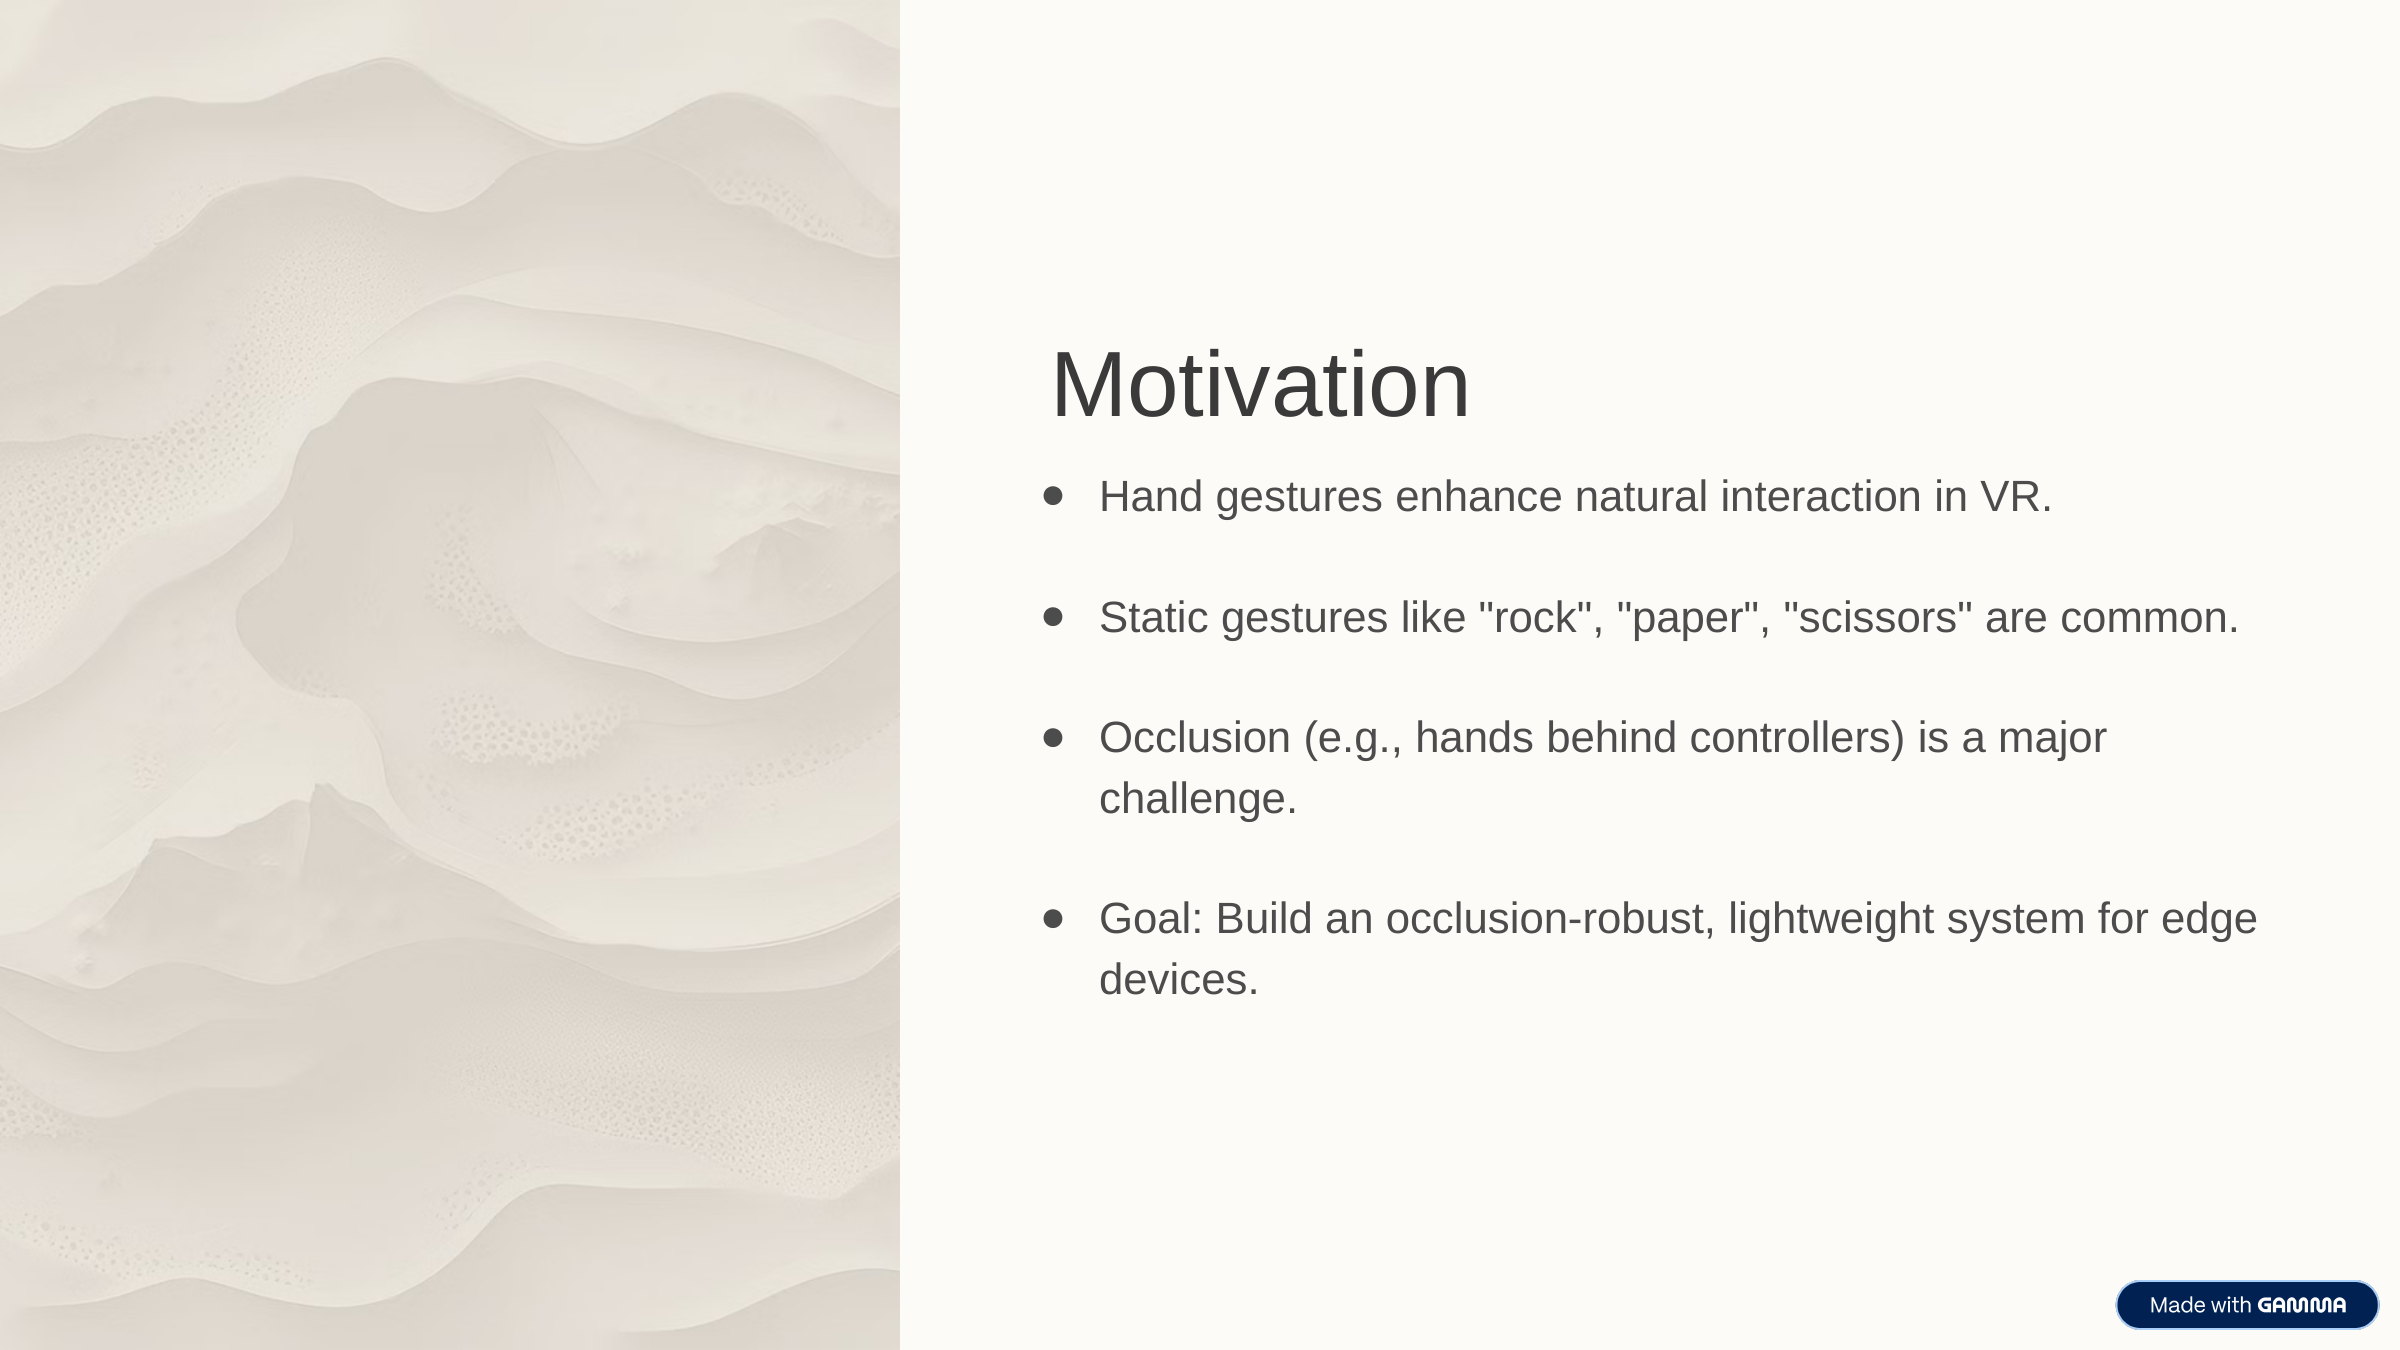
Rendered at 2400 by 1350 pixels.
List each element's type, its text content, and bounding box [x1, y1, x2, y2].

picture [0, 0, 901, 1350]
picture [2106, 1271, 2389, 1339]
text_box Motivation Hand gestures enhance natural interaction in VR. Static gestures like "rock", "paper", "scissors" are common. Occlusion (e.g., hands behind controllers) is a major challenge. Goal: Build an occlusion-robust, lightweight system for edge devices. [1009, 291, 2329, 1018]
